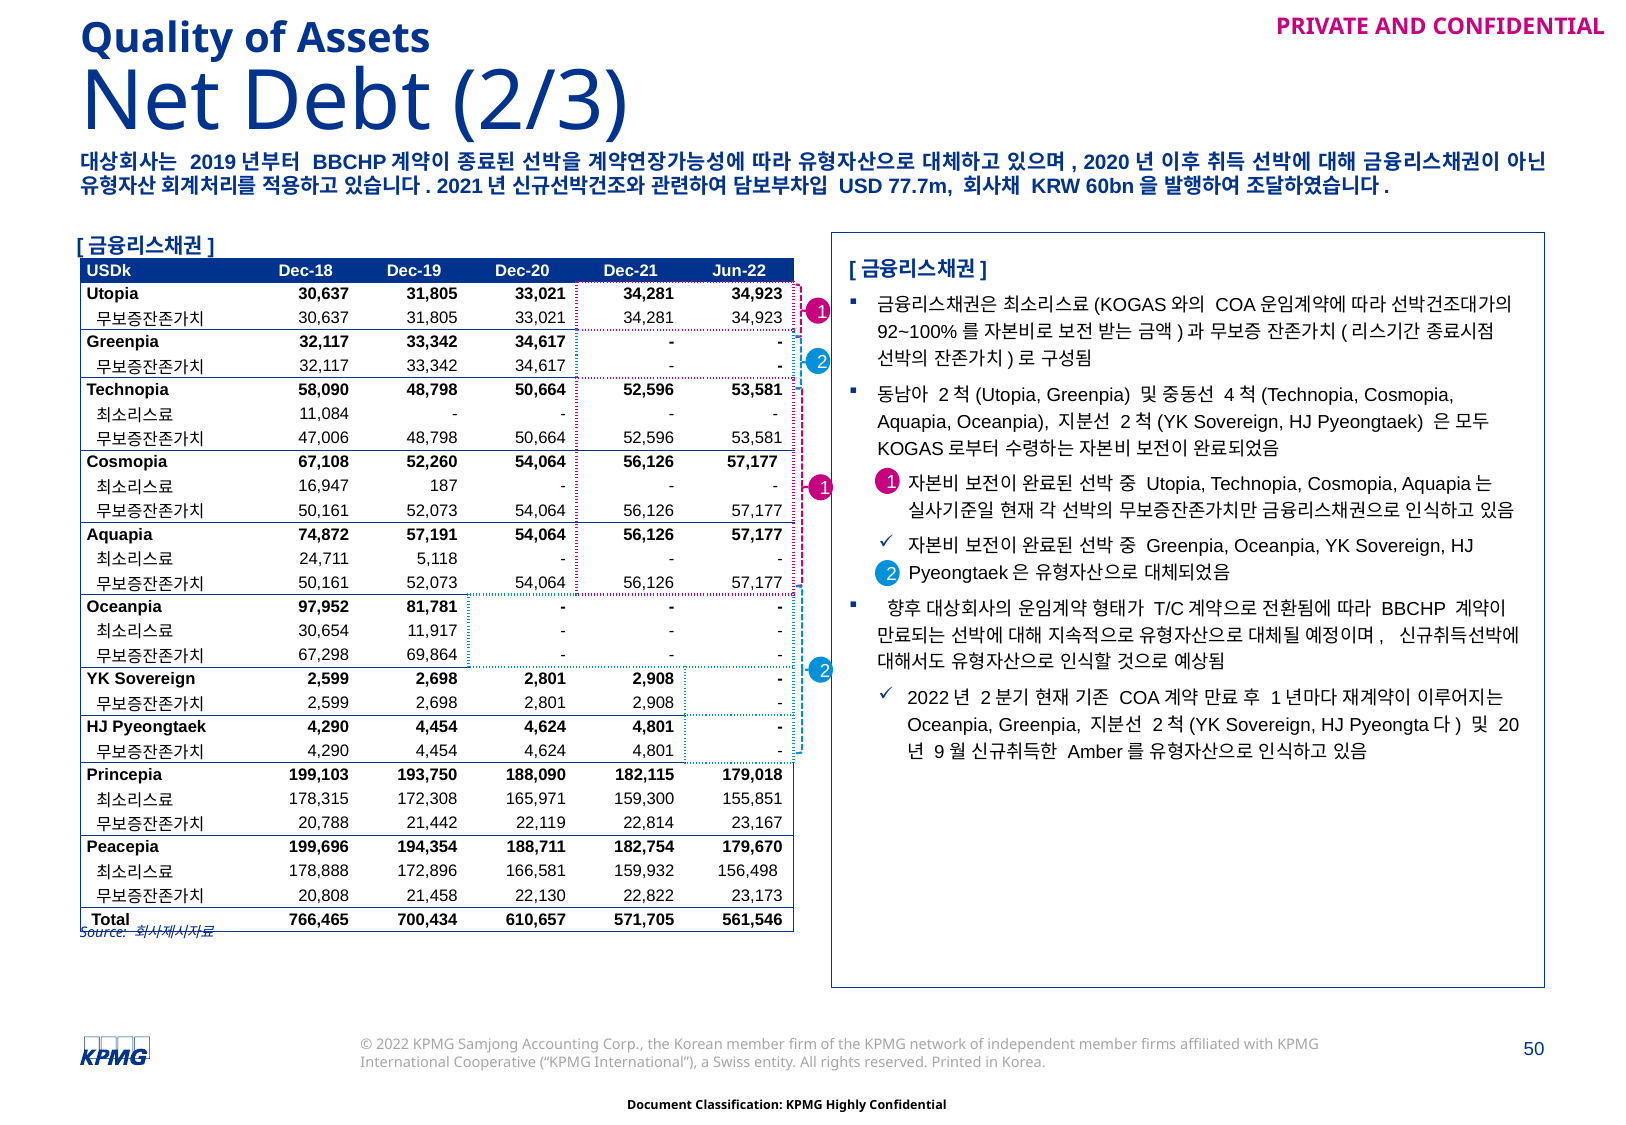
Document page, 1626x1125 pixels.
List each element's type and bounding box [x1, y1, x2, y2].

text_box [795, 232, 1545, 988]
list [80, 33, 1490, 62]
table_cell [81, 451, 793, 522]
table_cell [81, 908, 793, 931]
text_box [67, 232, 357, 257]
table_header [81, 259, 793, 282]
text_box [79, 922, 285, 941]
table_cell [81, 836, 793, 907]
table_cell [81, 282, 793, 450]
text_box [80, 148, 1547, 220]
table_cell [81, 523, 793, 835]
title [80, 74, 1544, 148]
